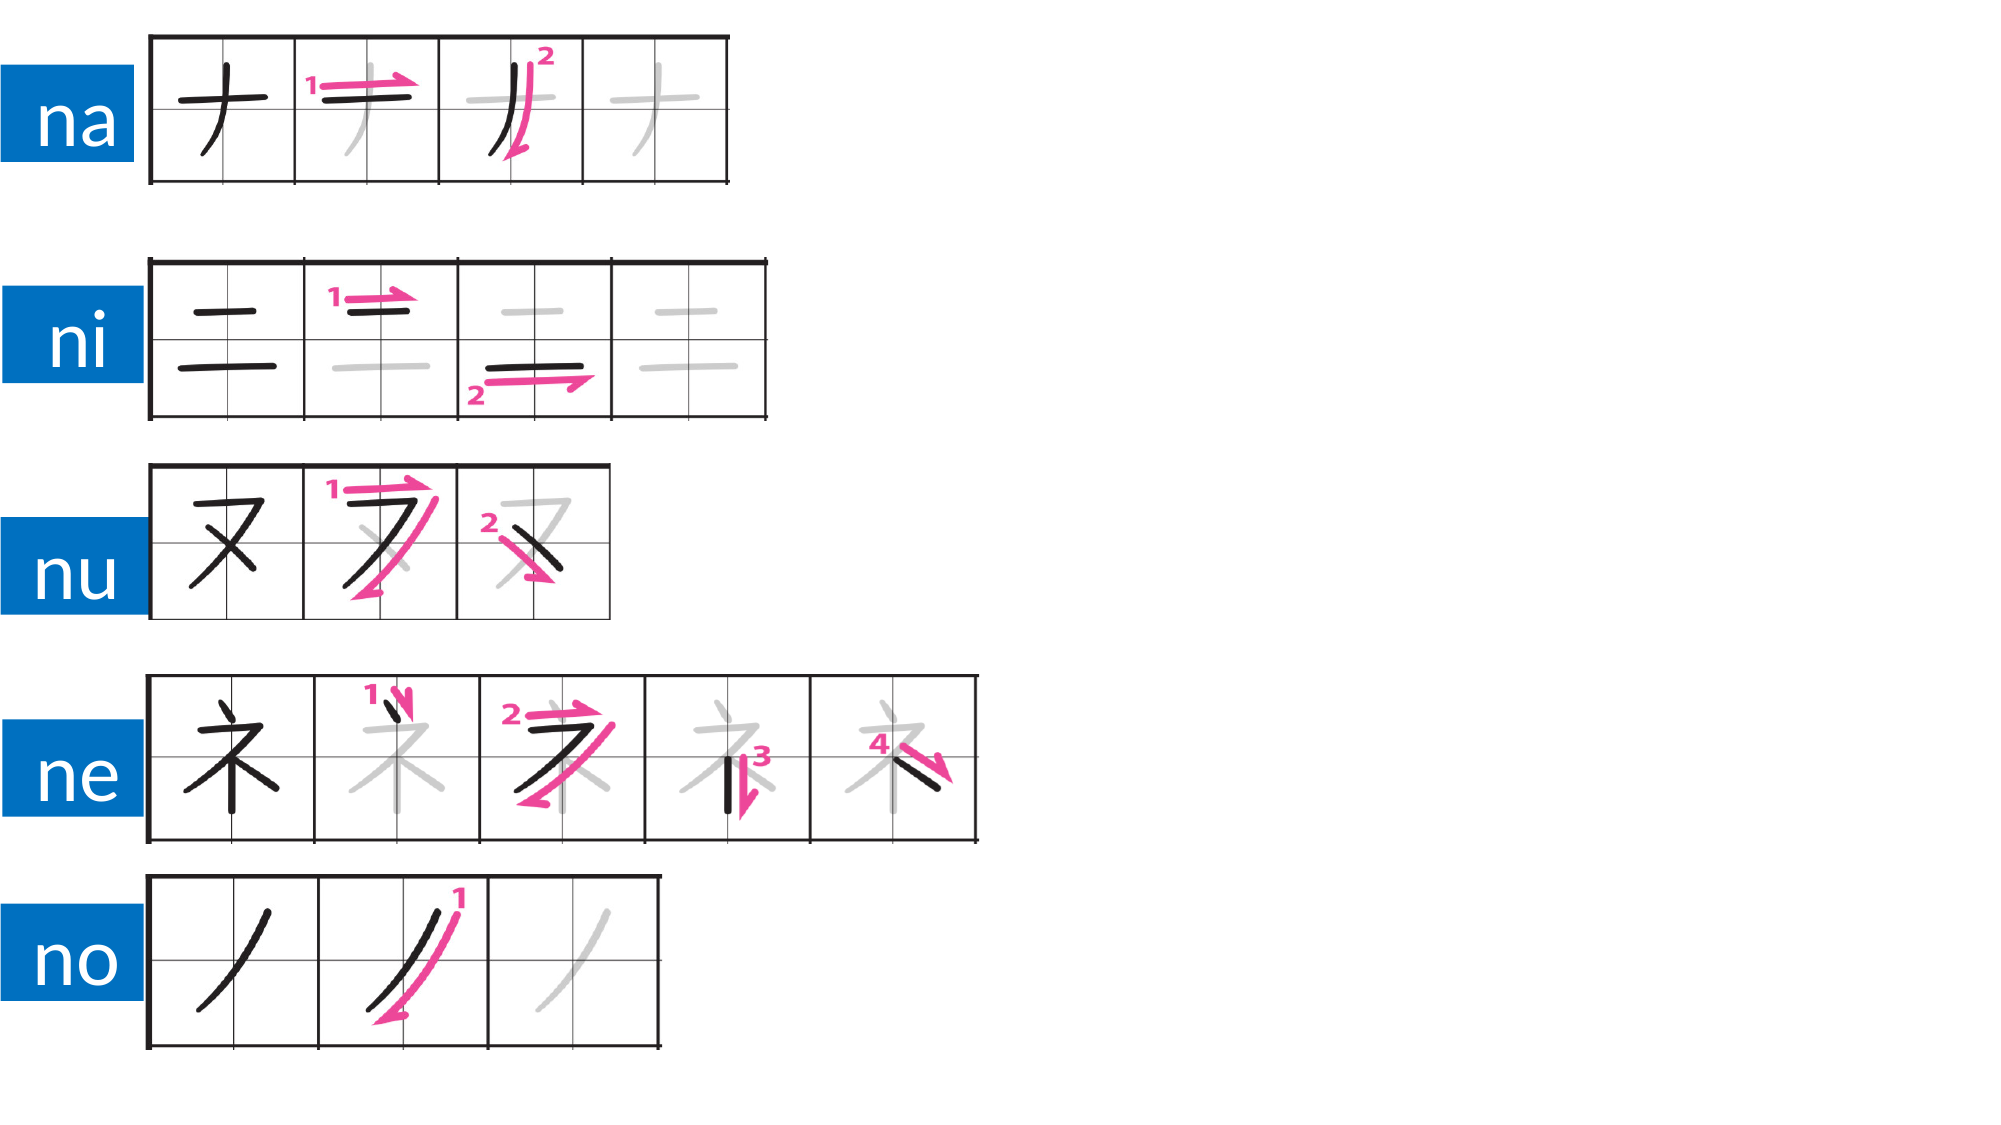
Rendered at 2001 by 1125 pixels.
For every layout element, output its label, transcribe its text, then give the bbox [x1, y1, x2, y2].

text_box na [0, 64, 134, 163]
picture [143, 674, 980, 844]
picture [143, 257, 769, 421]
text_box nu [0, 516, 148, 616]
text_box no [0, 903, 143, 1002]
picture [134, 22, 730, 185]
picture [143, 874, 663, 1050]
text_box ni [1, 285, 143, 384]
text_box ne [1, 718, 143, 818]
picture [148, 463, 611, 620]
